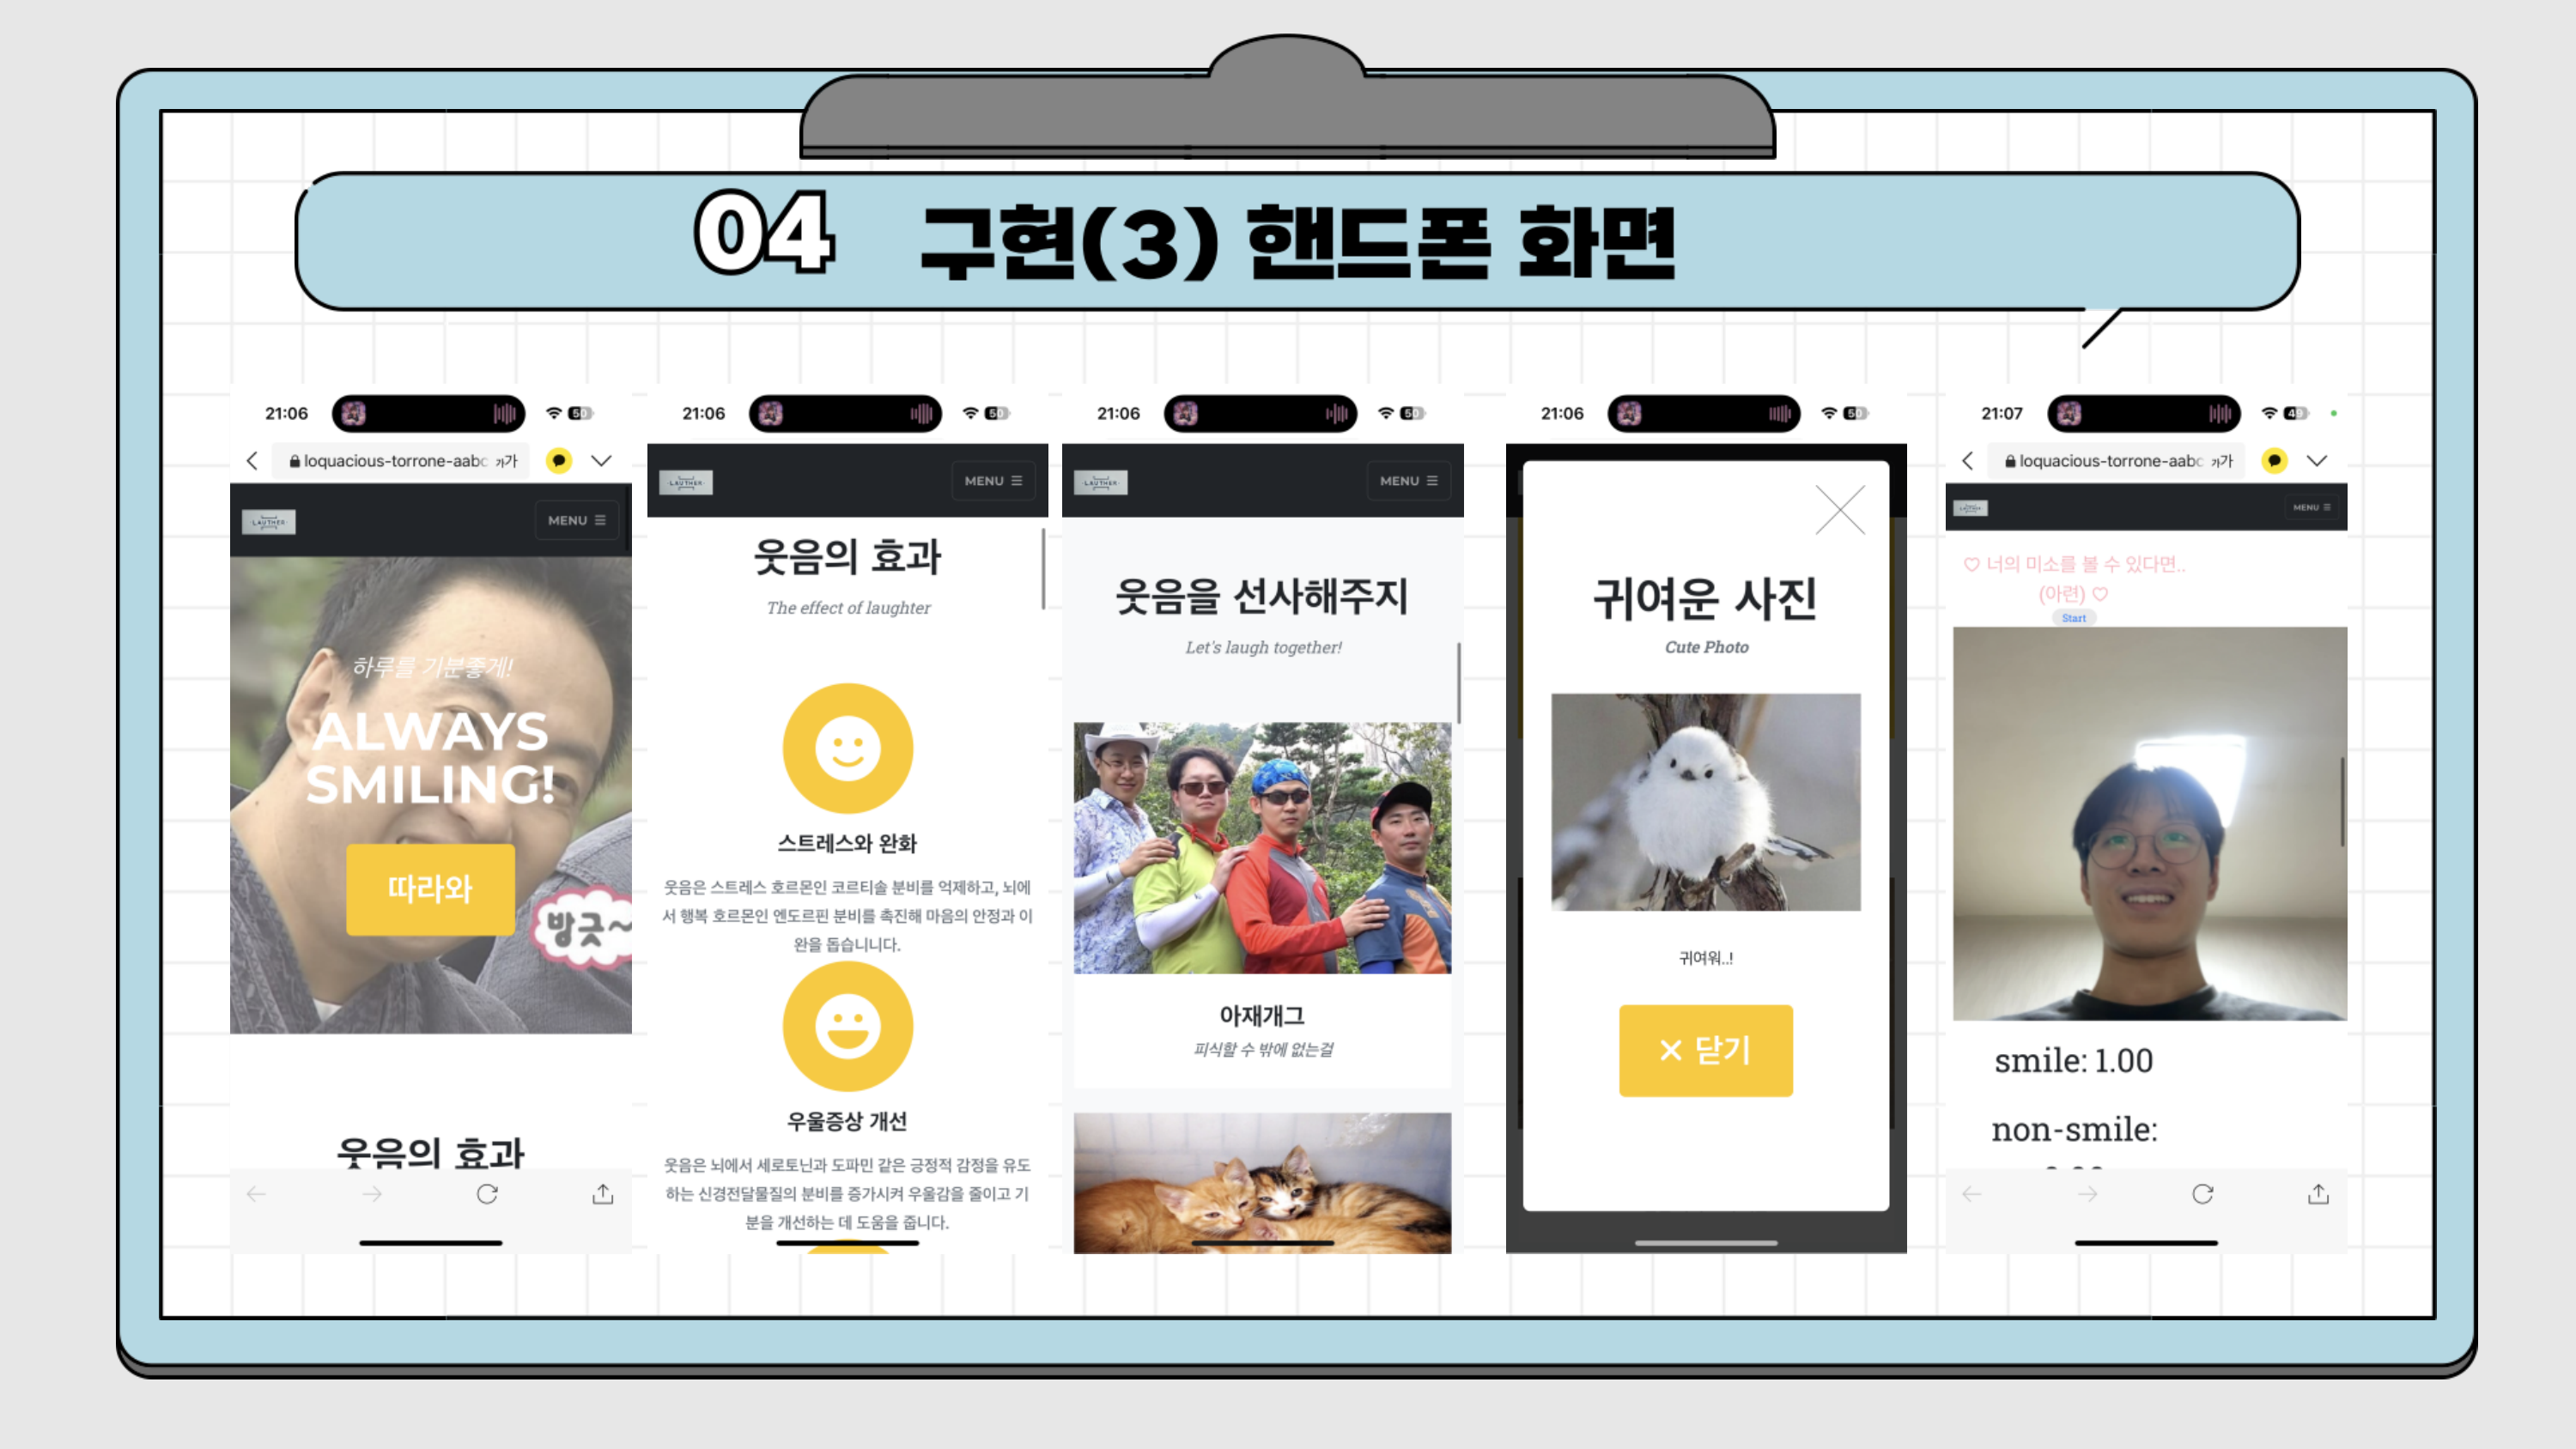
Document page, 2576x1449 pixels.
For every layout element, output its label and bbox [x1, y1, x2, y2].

picture [116, 33, 2478, 1379]
